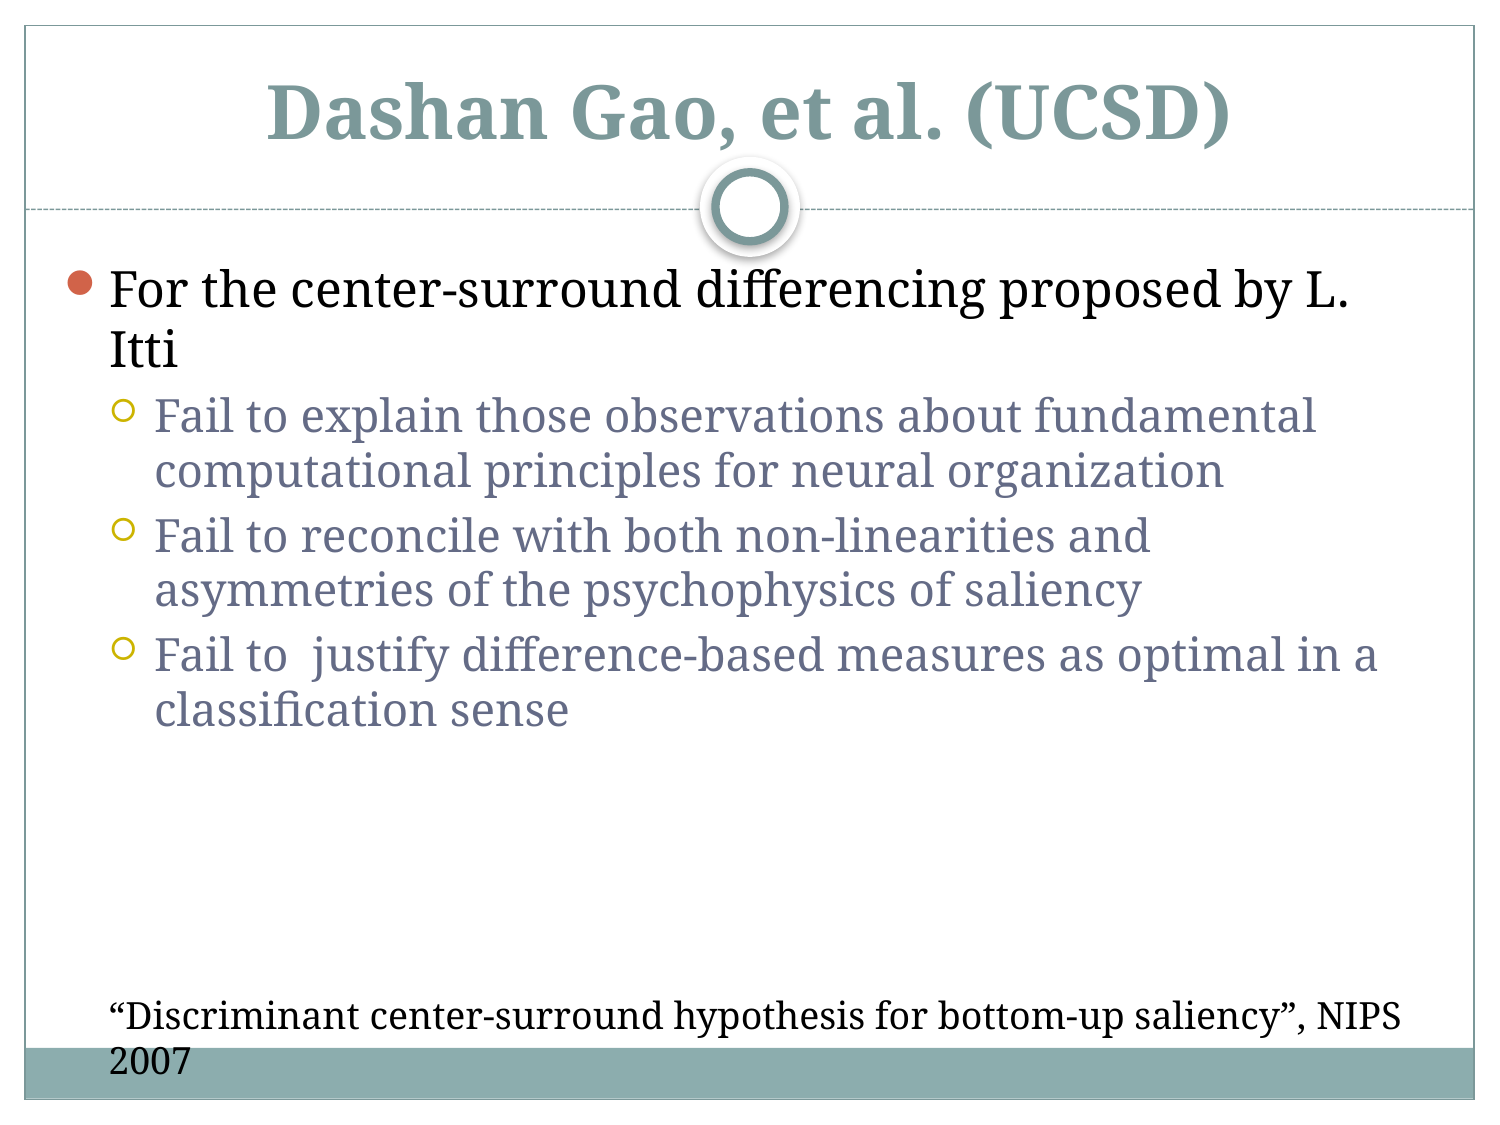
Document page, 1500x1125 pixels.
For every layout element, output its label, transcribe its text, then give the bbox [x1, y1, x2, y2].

list For the center-surround differencing proposed by L. Itti Fail to explain those observations about fundamental computational principles for neural organization Fail to reconcile with both non-linearities and asymmetries of the psychophysics of saliency Fail to justify difference-based measures as optimal in a classification sense [49, 250, 1445, 1001]
text_box “Discriminant center-surround hypothesis for bottom-up saliency”, NIPS 2007 [93, 984, 1442, 1090]
title Dashan Gao, et al. (UCSD) [49, 37, 1450, 162]
